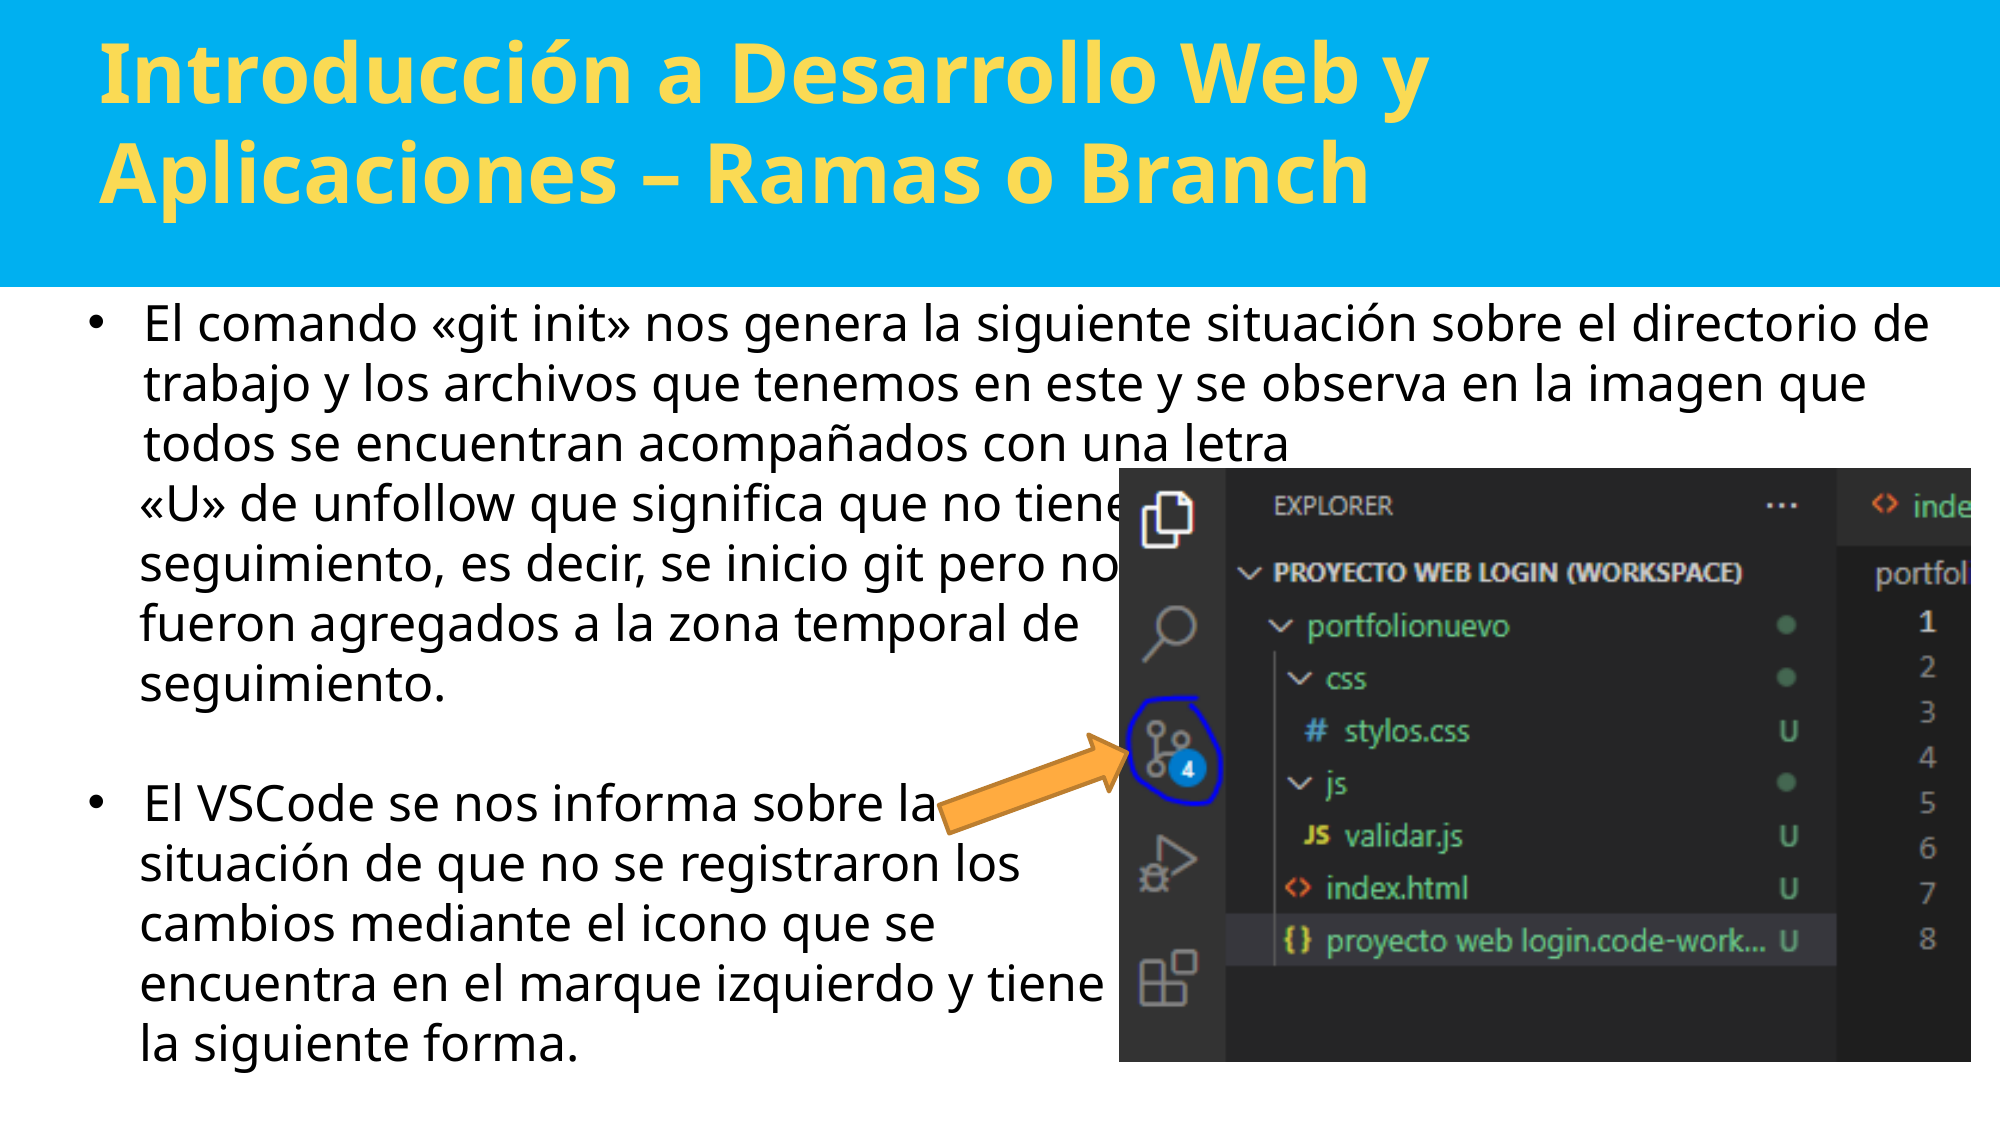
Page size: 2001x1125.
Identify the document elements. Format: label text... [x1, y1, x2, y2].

text_box [0, 0, 2000, 287]
text_box [936, 732, 1114, 836]
picture [1119, 468, 1971, 1063]
text_box El comando «git init» nos genera la siguiente situación sobre el directorio de trabajo y los archivos que tenemos en este y se observa en la imagen que todos se encuentran acompañados con una letra «U» de unfollow que significa que no tienes seguimiento, es decir, se inicio git pero no fueron agregados a la zona temporal de seguimiento. El VSCode se nos informa sobre la situación de que no se registraron los cambios mediante el icono que se encuentra en el marque izquierdo y tiene la siguiente forma. [67, 322, 1971, 1100]
text_box Introducción a Desarrollo Web y Aplicaciones – Ramas o Branch [92, 13, 1901, 211]
